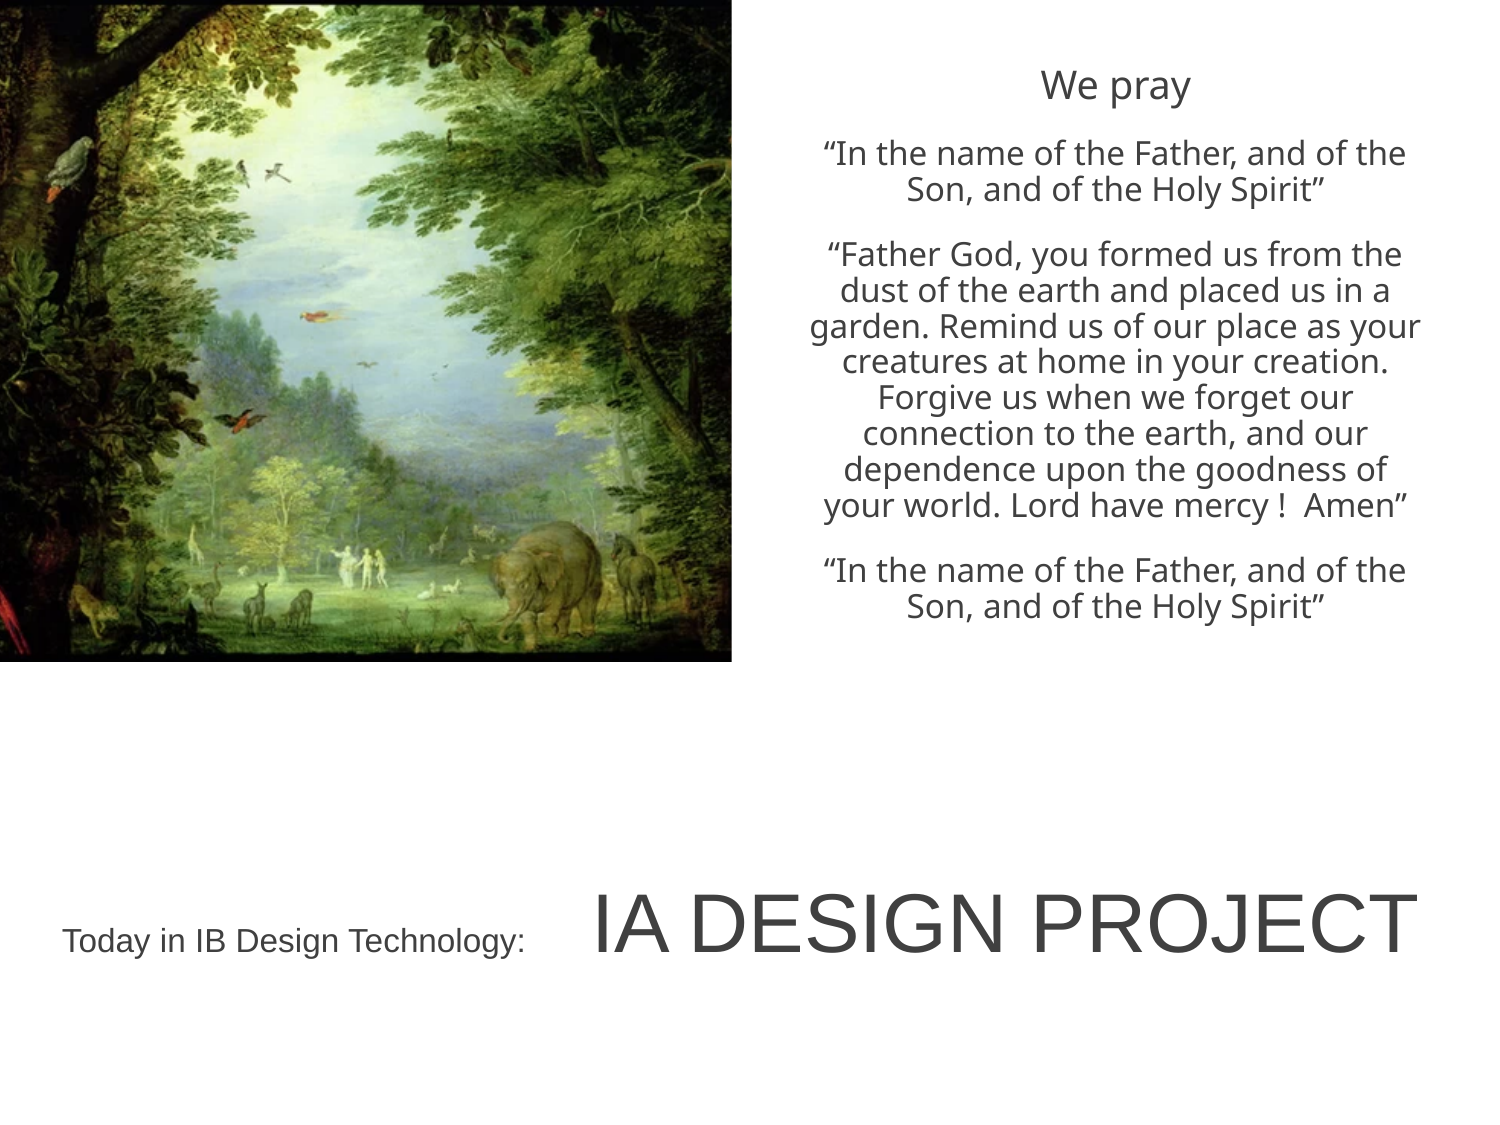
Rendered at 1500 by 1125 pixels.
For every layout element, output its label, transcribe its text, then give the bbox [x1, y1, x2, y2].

text_box Today in IB Design Technology: IA DESIGN PROJECT [61, 873, 1439, 995]
text_box We pray “In the name of the Father, and of the Son, and of the Holy Spirit” “Father God, you formed us from the dust of the earth and placed us in a garden. Remind us of our place as your creatures at home in your creation. Forgive us when we forget our connection to the earth, and our dependence upon the goodness of your world. Lord have mercy ! Amen” “In the name of the Father, and of the Son, and of the Holy Spirit” [808, 57, 1424, 645]
picture [0, 0, 732, 662]
